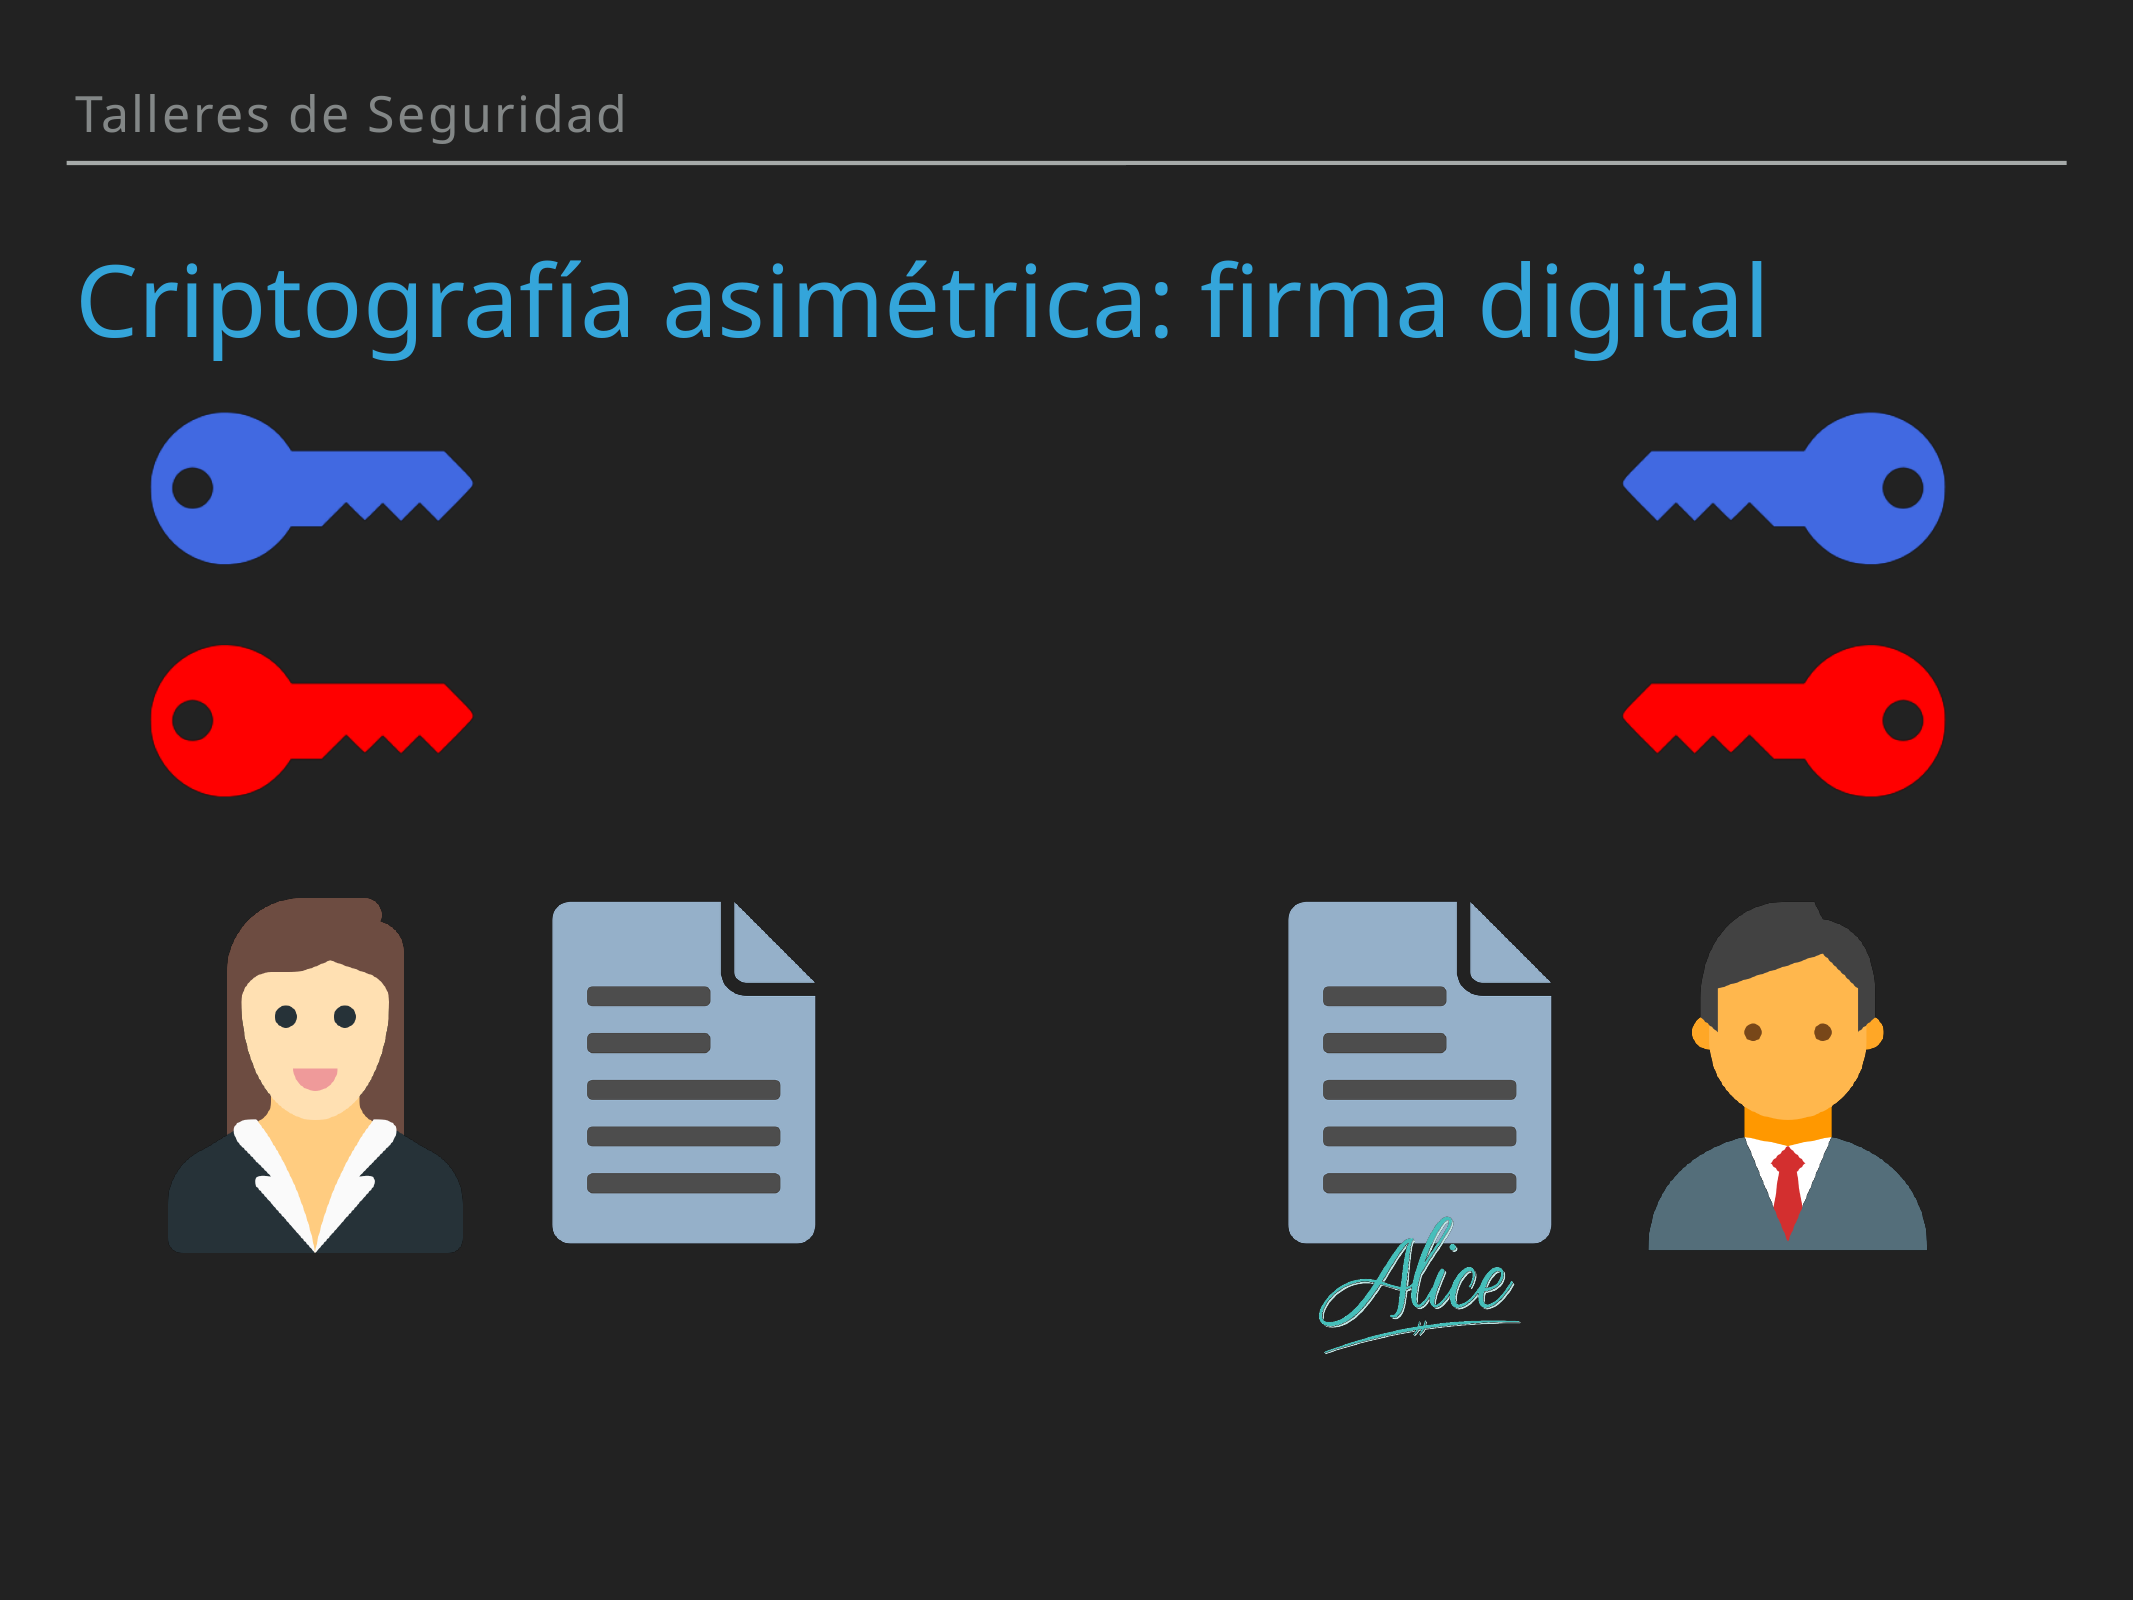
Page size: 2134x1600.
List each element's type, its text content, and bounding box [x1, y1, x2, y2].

picture [1212, 326, 1995, 1358]
picture [138, 868, 891, 1283]
list Talleres de Seguridad [66, 74, 1901, 151]
title Criptografía asimétrica: firma digital [66, 251, 2068, 372]
picture [149, 326, 474, 883]
